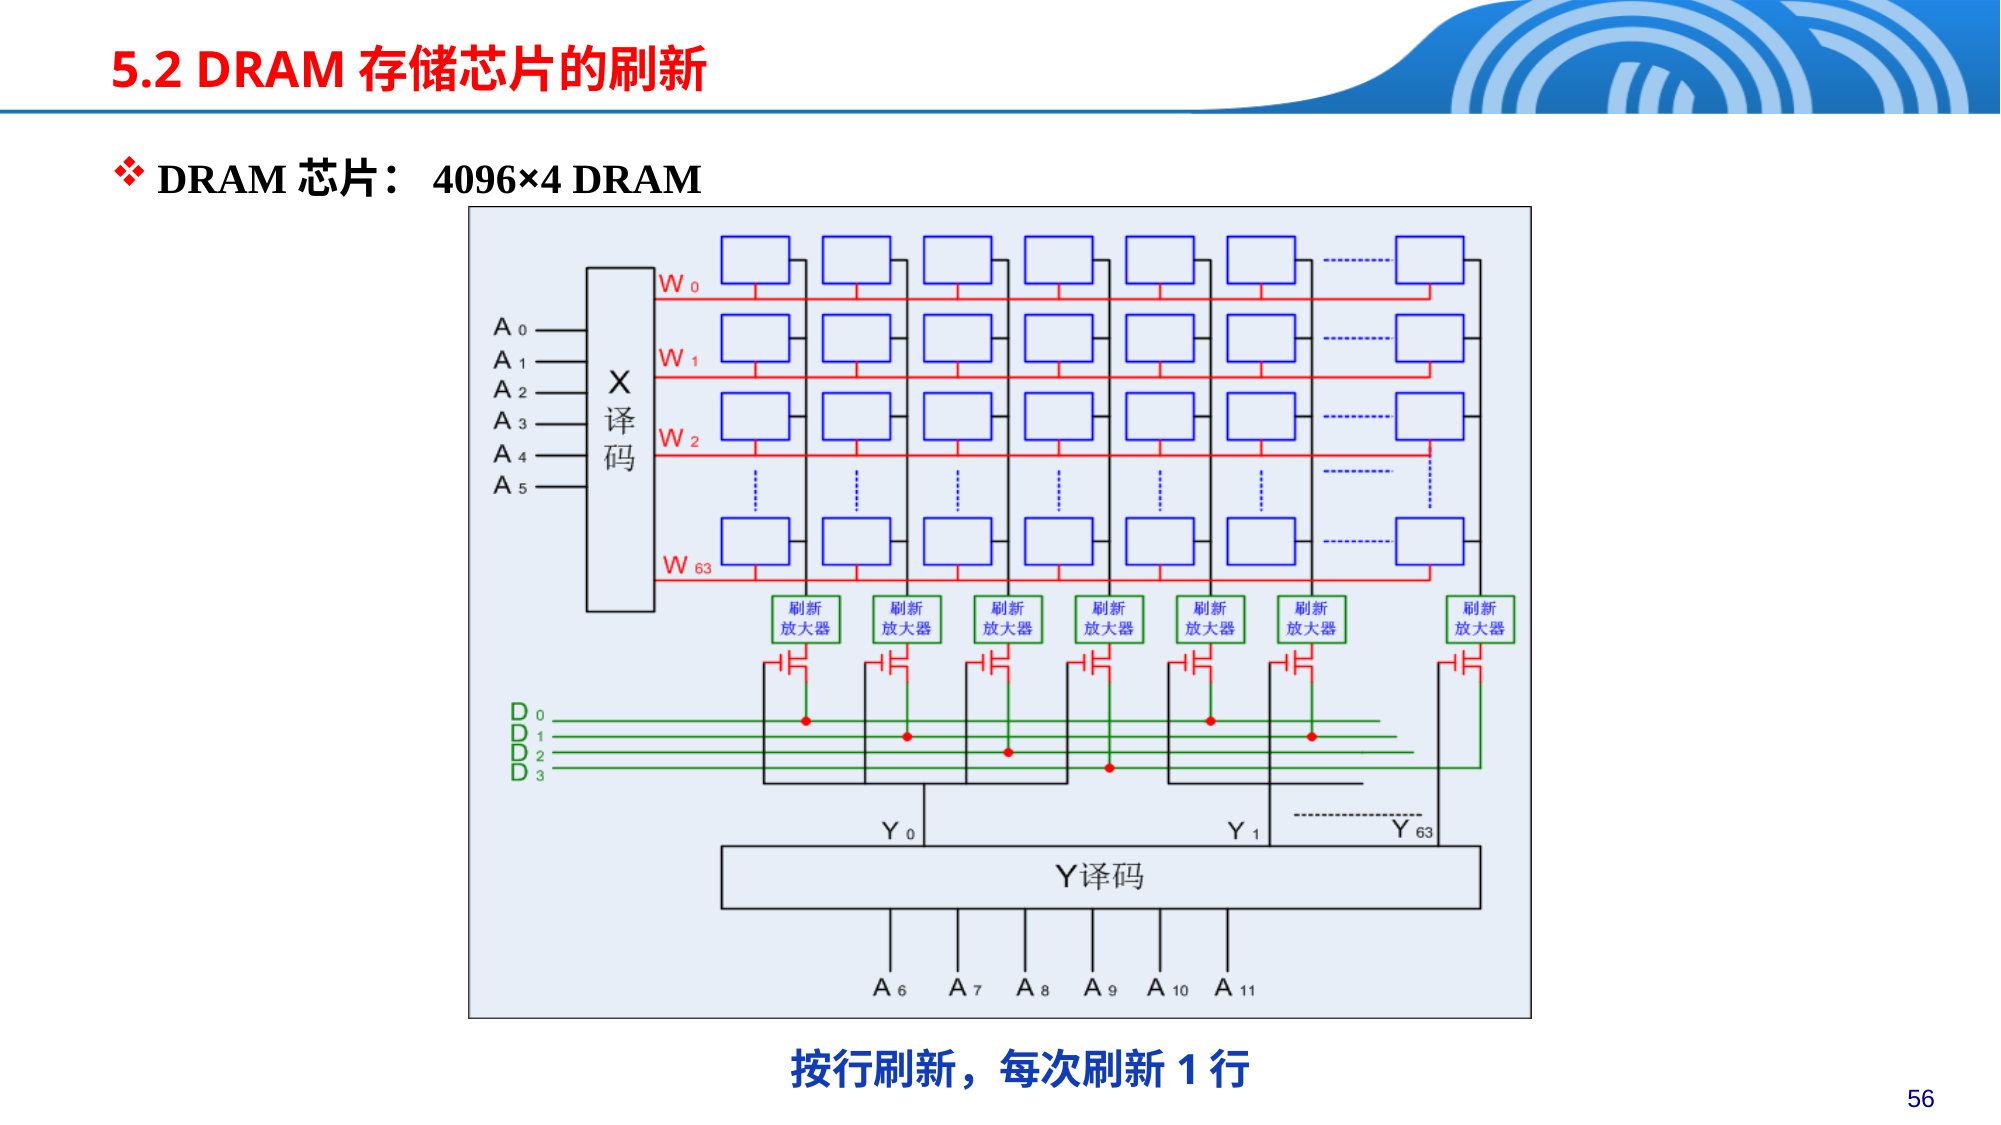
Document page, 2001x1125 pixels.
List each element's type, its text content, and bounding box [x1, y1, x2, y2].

text_box DRAM芯片：4096×4 DRAM [100, 147, 1417, 206]
text_box 按行刷新，每次刷新1行 [775, 1035, 1319, 1100]
picture [468, 206, 1532, 1020]
title 5.2 DRAM存储芯片的刷新 [99, 40, 1064, 103]
picture [0, 0, 2000, 114]
